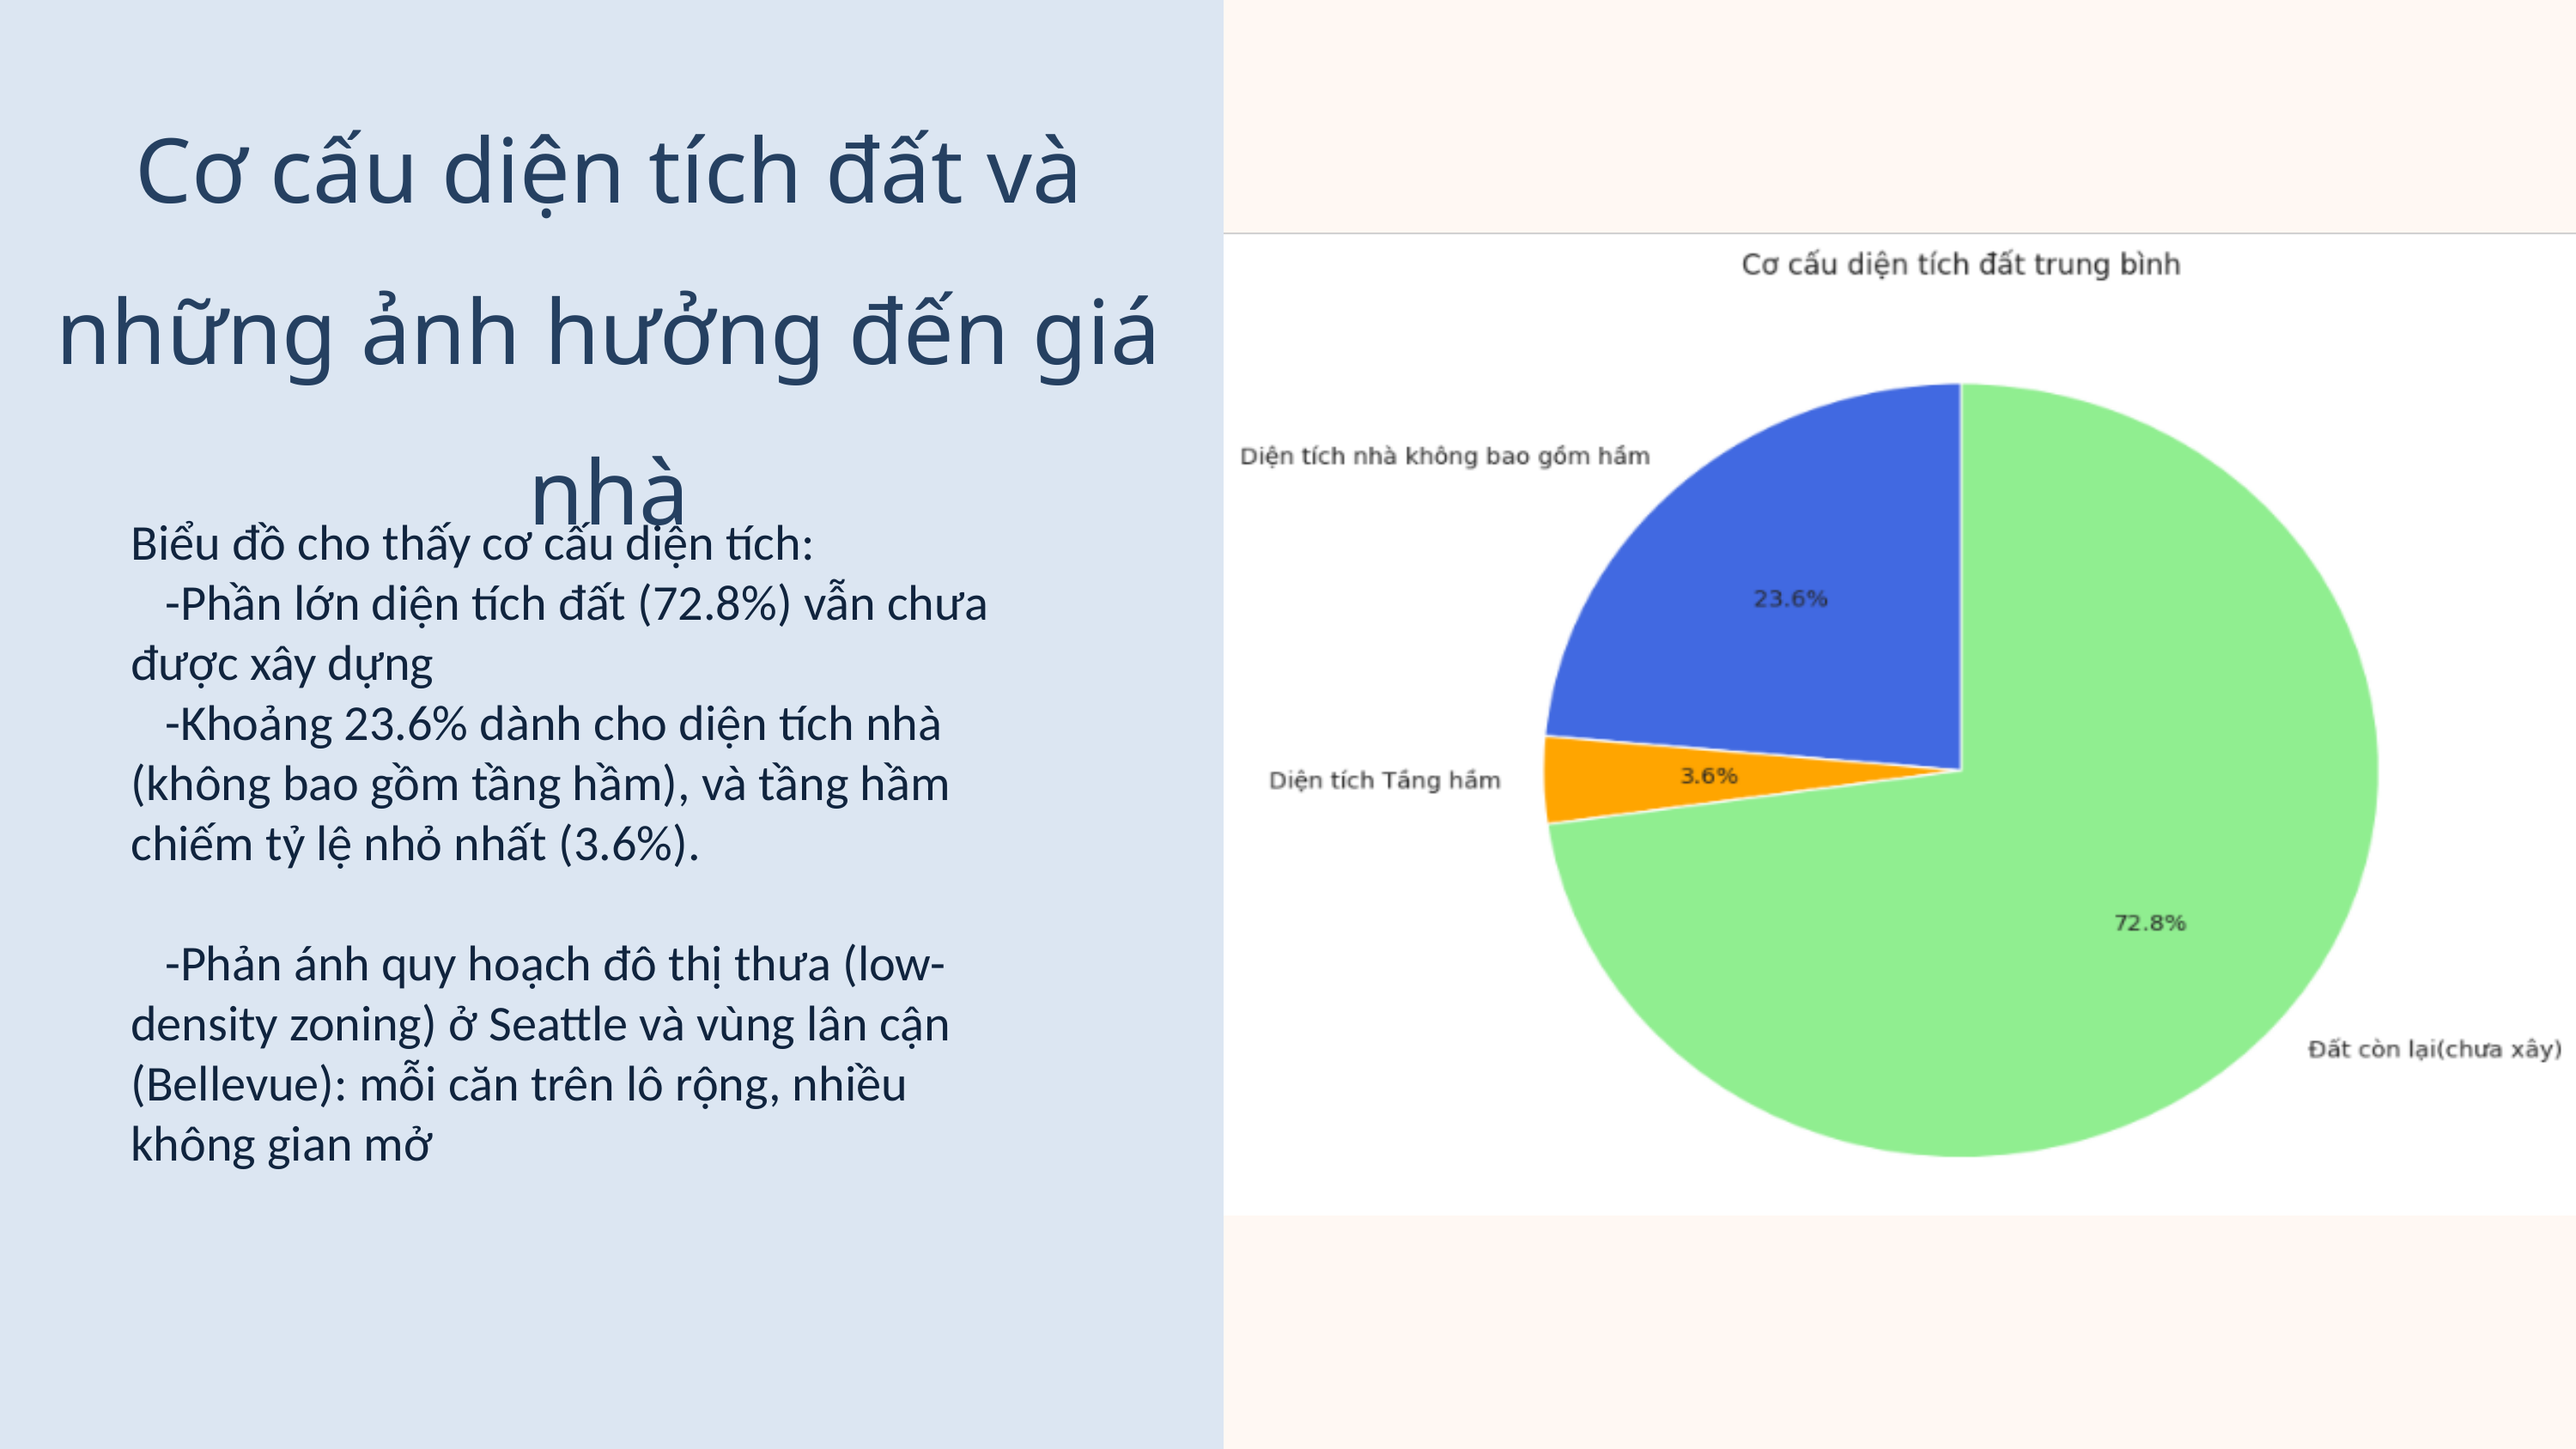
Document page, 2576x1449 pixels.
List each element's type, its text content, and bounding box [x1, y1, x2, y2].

text_box Cơ cấu diện tích đất và những ảnh hưởng đến giá nhà [0, 0, 1224, 1449]
picture [1223, 233, 2576, 1216]
text_box Biểu đồ cho thấy cơ cấu diện tích: -Phần lớn diện tích đất (72.8%) vẫn chưa được xây dựng -Khoảng 23.6% dành cho diện tích nhà (không bao gồm tầng hầm), và tầng hầm chiếm tỷ lệ nhỏ nhất (3.6%). -Phản ánh quy hoạch đô thị thưa (low-density zoning) ở Seattle và vùng lân cận (Bellevue): mỗi căn trên lô rộng, nhiều không gian mở [118, 503, 1031, 1178]
